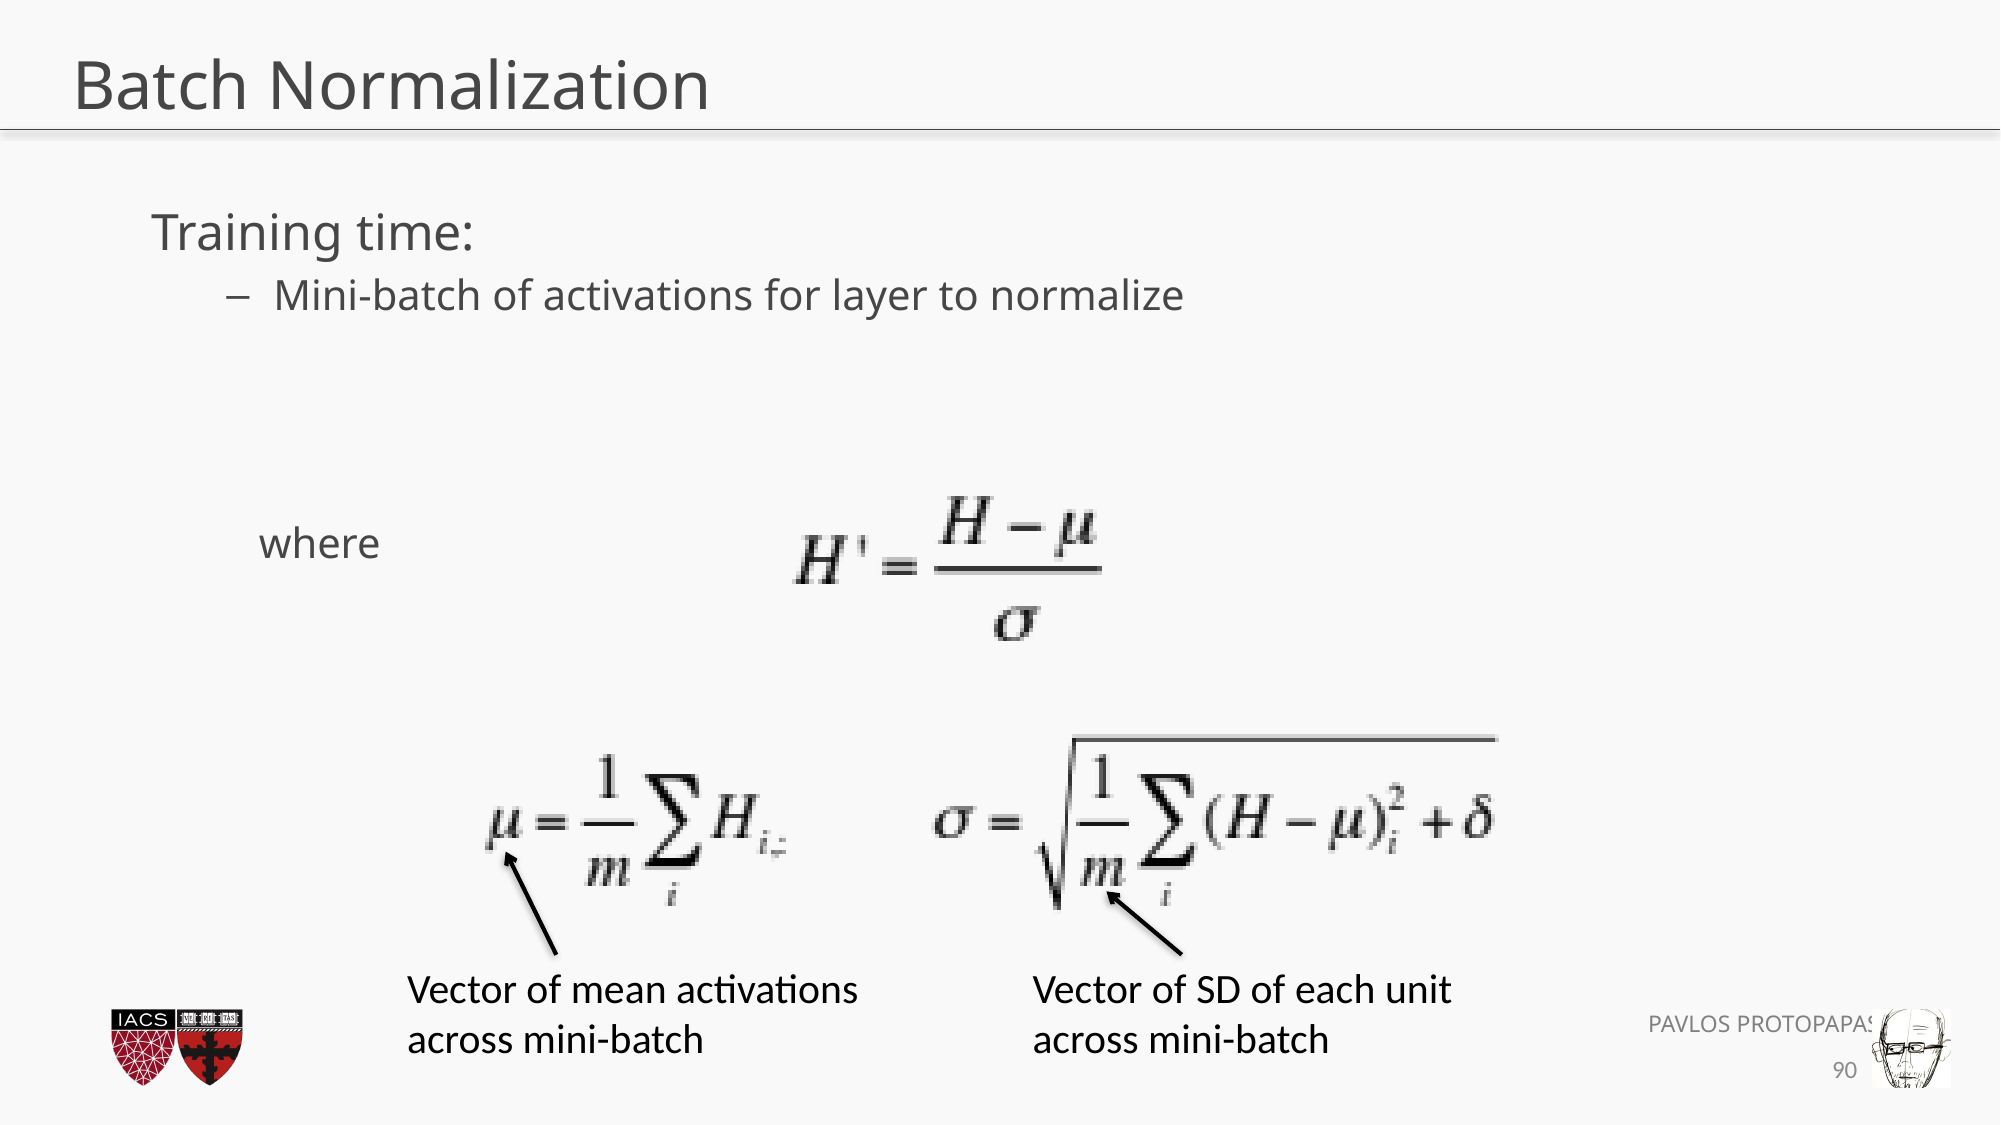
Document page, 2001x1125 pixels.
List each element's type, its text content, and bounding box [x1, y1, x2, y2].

text_box Vector of SD of each unit across mini-batch [1017, 954, 1552, 1070]
picture [1872, 1009, 1951, 1088]
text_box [477, 726, 1507, 915]
slide_number 90 [1405, 1038, 1873, 1099]
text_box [505, 922, 557, 955]
list Training time: Mini-batch of activations for layer to normalize where [136, 193, 1831, 540]
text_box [784, 474, 1107, 647]
title Batch Normalization [57, 35, 1943, 162]
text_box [1106, 922, 1182, 955]
picture [109, 1009, 243, 1086]
text_box Vector of mean activations across mini-batch [392, 954, 900, 1070]
